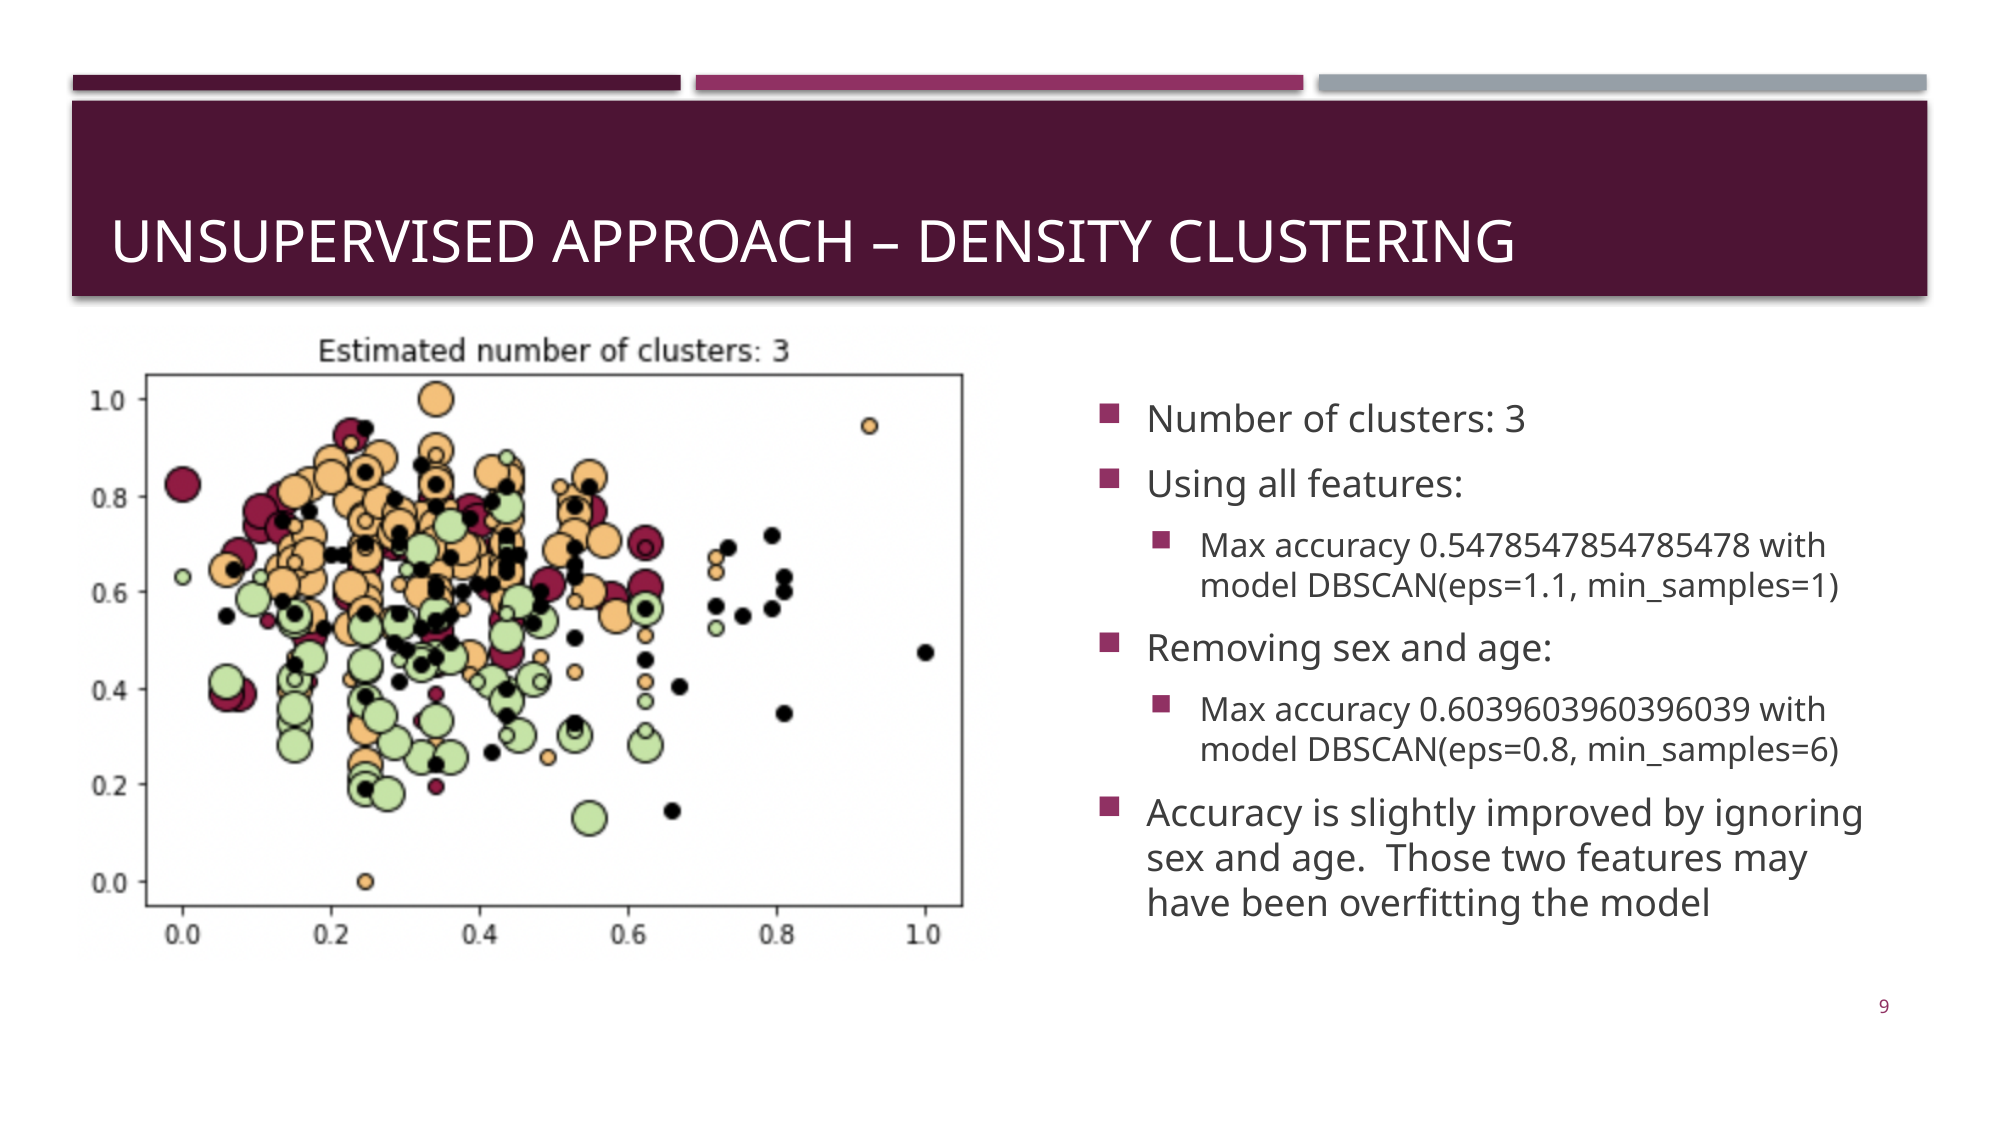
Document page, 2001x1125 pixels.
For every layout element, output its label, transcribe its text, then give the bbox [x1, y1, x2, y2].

slide_number 9 [1732, 977, 1905, 1037]
list Number of clusters: 3 Using all features: Max accuracy 0.5478547854785478 with model DBSCAN(eps=1.1, min_samples=1) Removing sex and age: Max accuracy 0.6039603960396039 with model DBSCAN(eps=0.8, min_samples=6) Accuracy is slightly improved by ignoring sex and age. Those two features may have been overfitting the model [1081, 357, 1905, 962]
picture [76, 324, 1001, 962]
title Unsupervised Approach – Density clustering [95, 115, 1905, 282]
